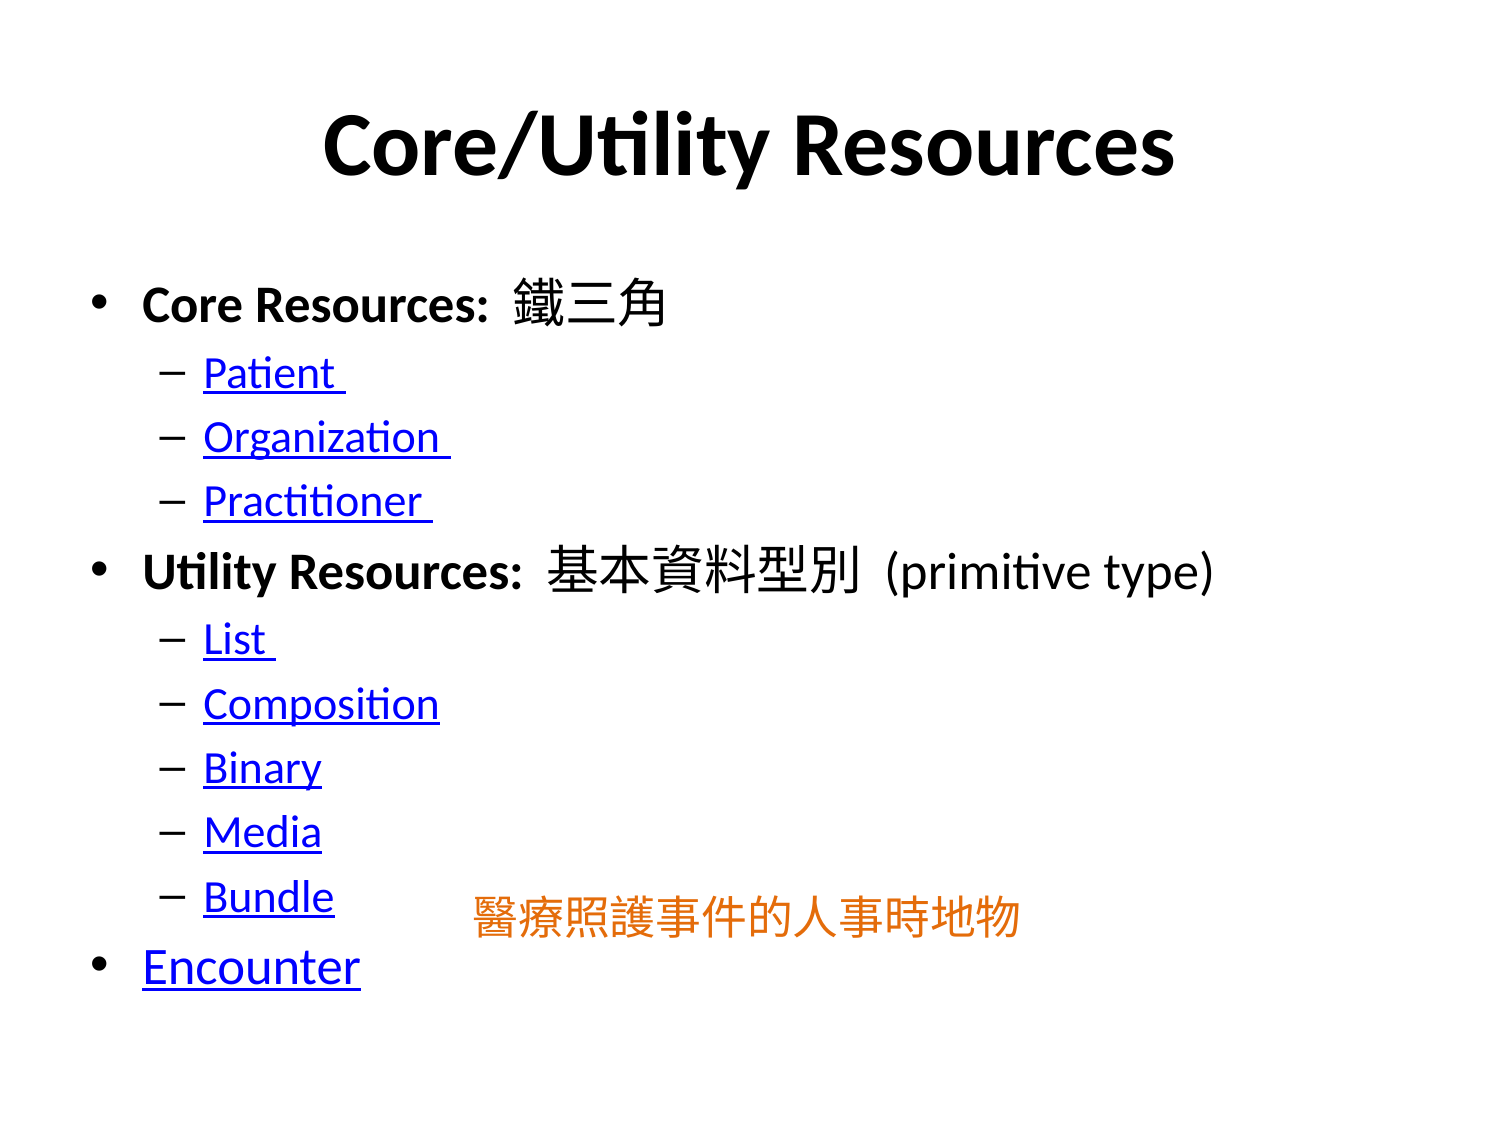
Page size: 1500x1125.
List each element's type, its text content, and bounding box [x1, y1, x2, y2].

title Core/Utility Resources [75, 45, 1425, 233]
list Core Resources: 鐵三角 Patient Organization Practitioner Utility Resources: 基本資料型別 (primitive type) List Composition Binary Media Bundle Encounter [75, 262, 1425, 1005]
text_box 醫療照護事件的人事時地物 [458, 881, 1037, 952]
